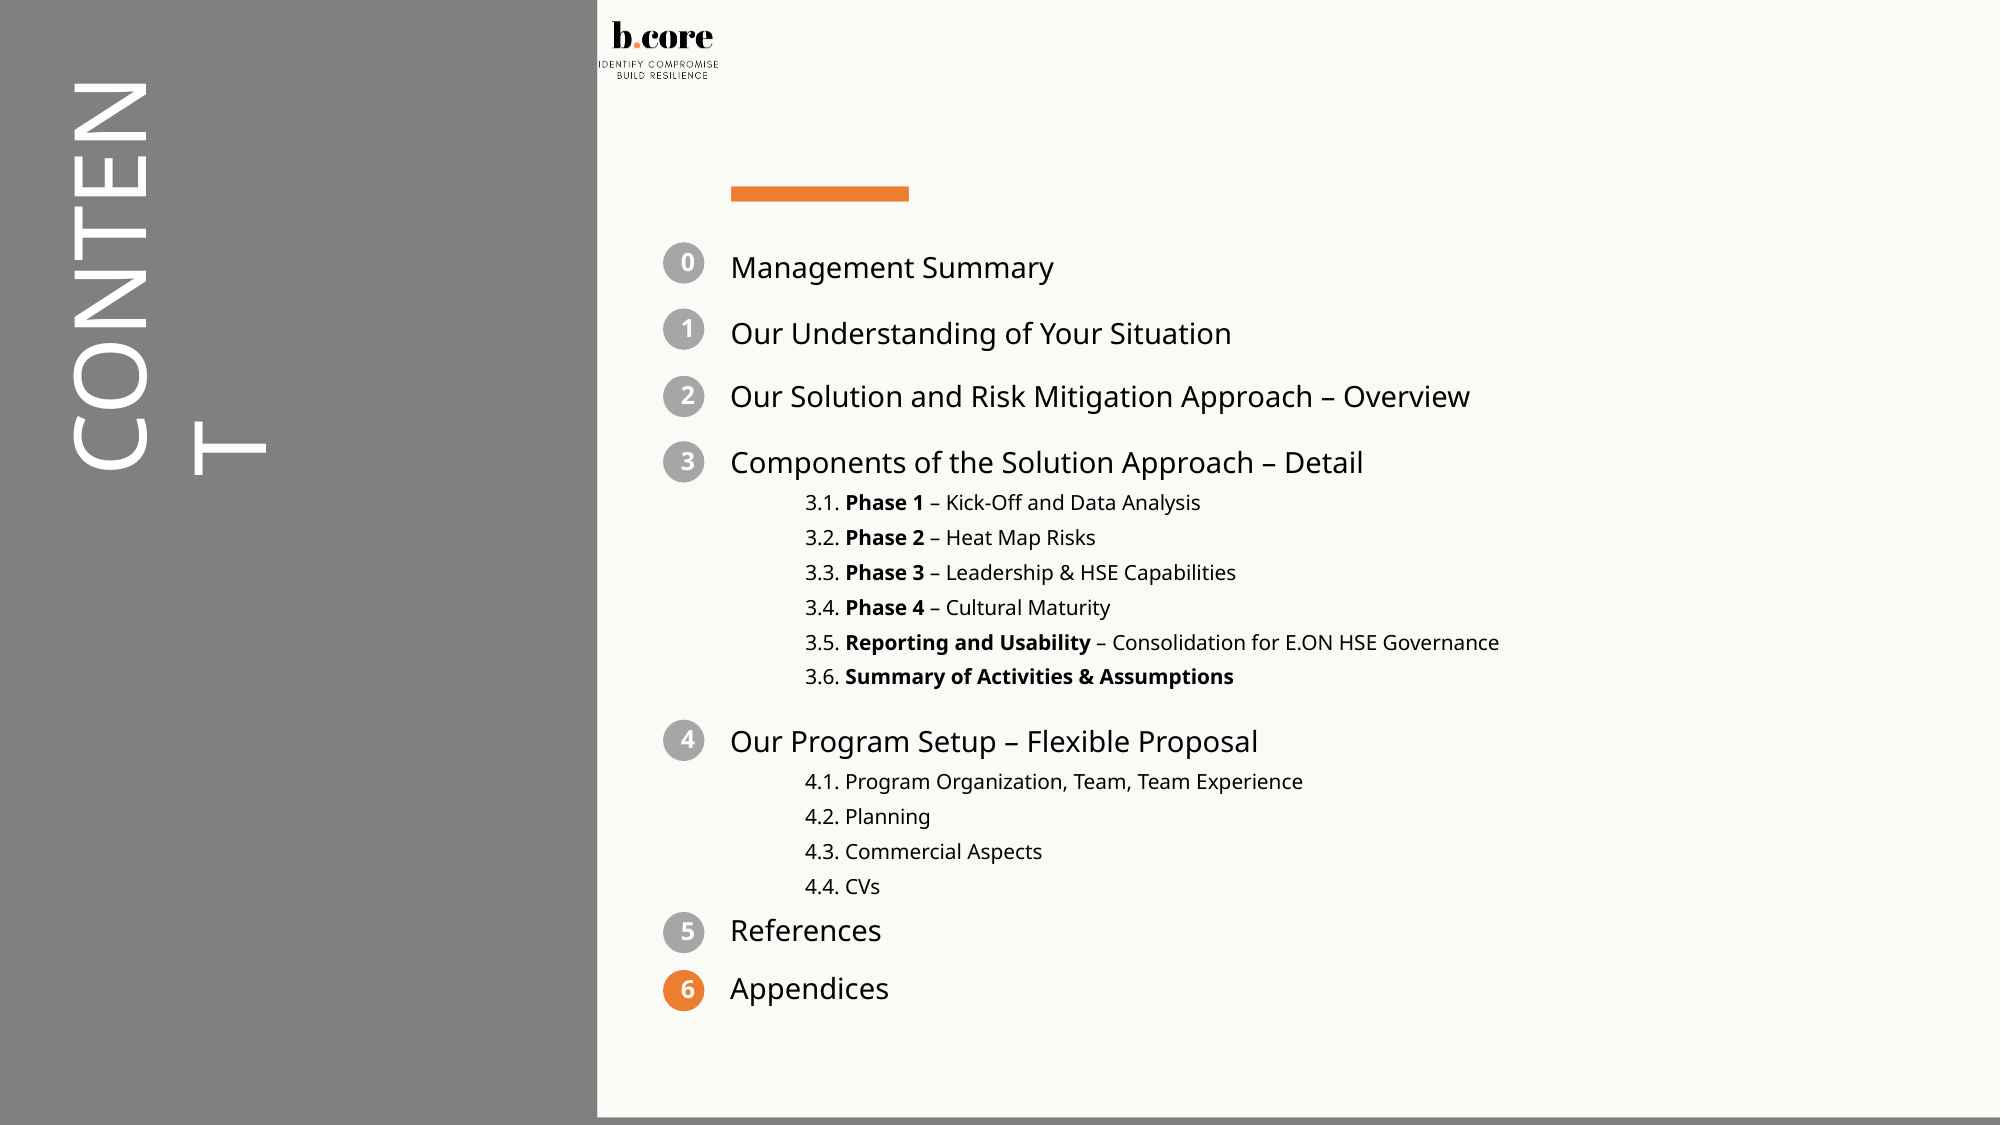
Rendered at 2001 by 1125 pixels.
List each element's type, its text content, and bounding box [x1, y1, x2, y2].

text_box 2 [663, 375, 705, 418]
text_box Management Summary [715, 236, 1796, 302]
text_box 3 [663, 441, 705, 483]
text_box References [715, 900, 1796, 958]
text_box 0 [663, 242, 705, 284]
text_box Appendices [715, 958, 1796, 1024]
text_box 1 [663, 308, 705, 350]
text_box 4 [663, 719, 705, 762]
text_box 5 [663, 911, 705, 954]
picture [597, 20, 721, 81]
text_box Components of the Solution Approach – Detail 3.1. Phase 1 – Kick-Off and Data Analysis 3.2. Phase 2 – Heat Map Risks 3.3. Phase 3 – Leadership & HSE Capabilities 3.4. Phase 4 – Cultural Maturity 3.5. Reporting and Usability – Consolidation for E.ON HSE Governance 3.6. Summary of Activities & Assumptions [715, 403, 1912, 735]
text_box Our Solution and Risk Mitigation Approach – Overview [715, 365, 1796, 403]
text_box Our Understanding of Your Situation [715, 302, 1796, 365]
text_box 6 [663, 969, 705, 1012]
text_box Our Program Setup – Flexible Proposal 4.1. Program Organization, Team, Team Experience 4.2. Planning 4.3. Commercial Aspects 4.4. CVs [715, 721, 1796, 900]
